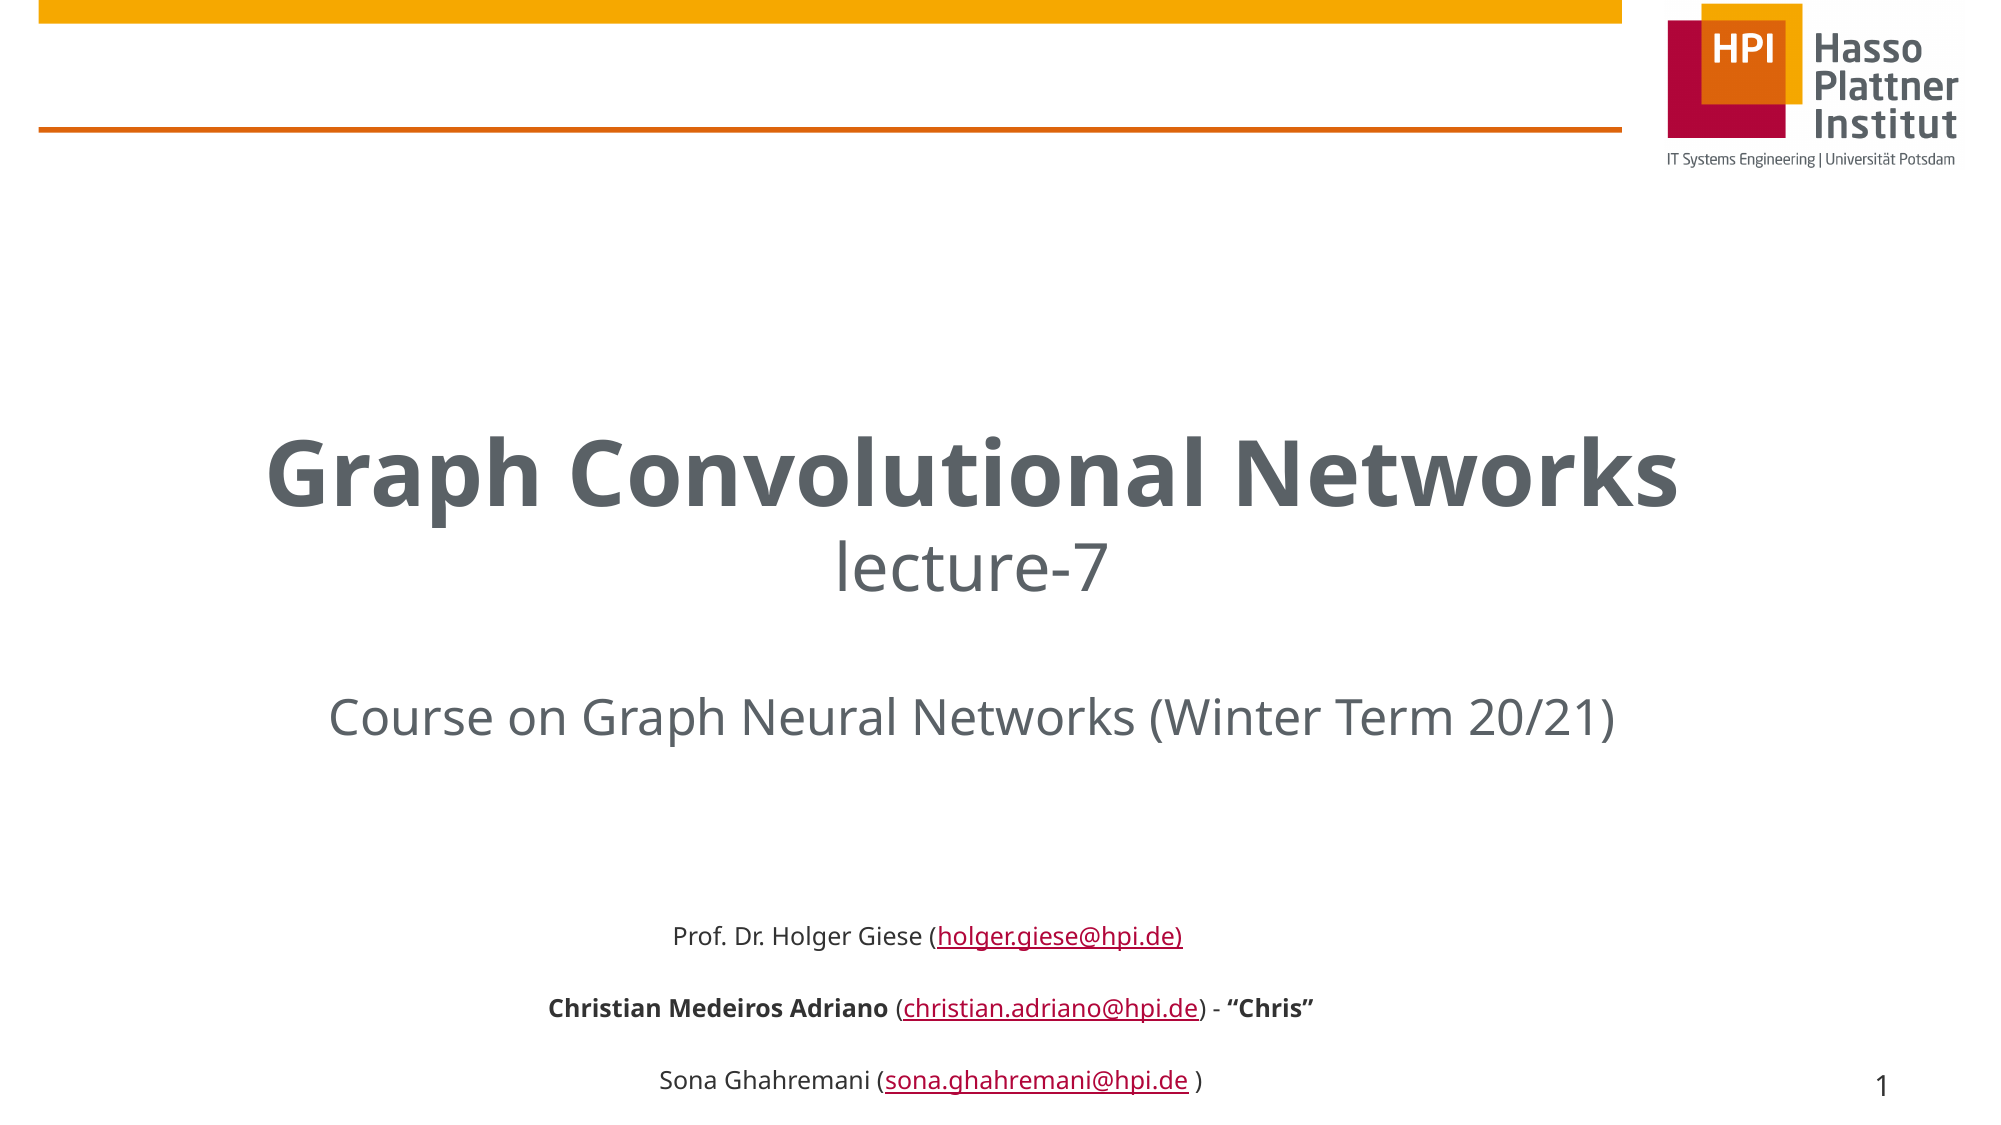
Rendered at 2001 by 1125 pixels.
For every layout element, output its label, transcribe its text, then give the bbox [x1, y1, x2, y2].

title Graph Convolutional Networks lecture-7 Course on Graph Neural Networks (Winter Term 20/21) [122, 255, 1823, 746]
picture [1664, 0, 1965, 170]
slide_number 1 [1856, 1064, 1961, 1107]
subtitle Prof. Dr. Holger Giese (holger.giese@hpi.de) Christian Medeiros Adriano (christian.adriano@hpi.de) - “Chris” Sona Ghahremani (sona.ghahremani@hpi.de ) [490, 898, 1372, 1125]
